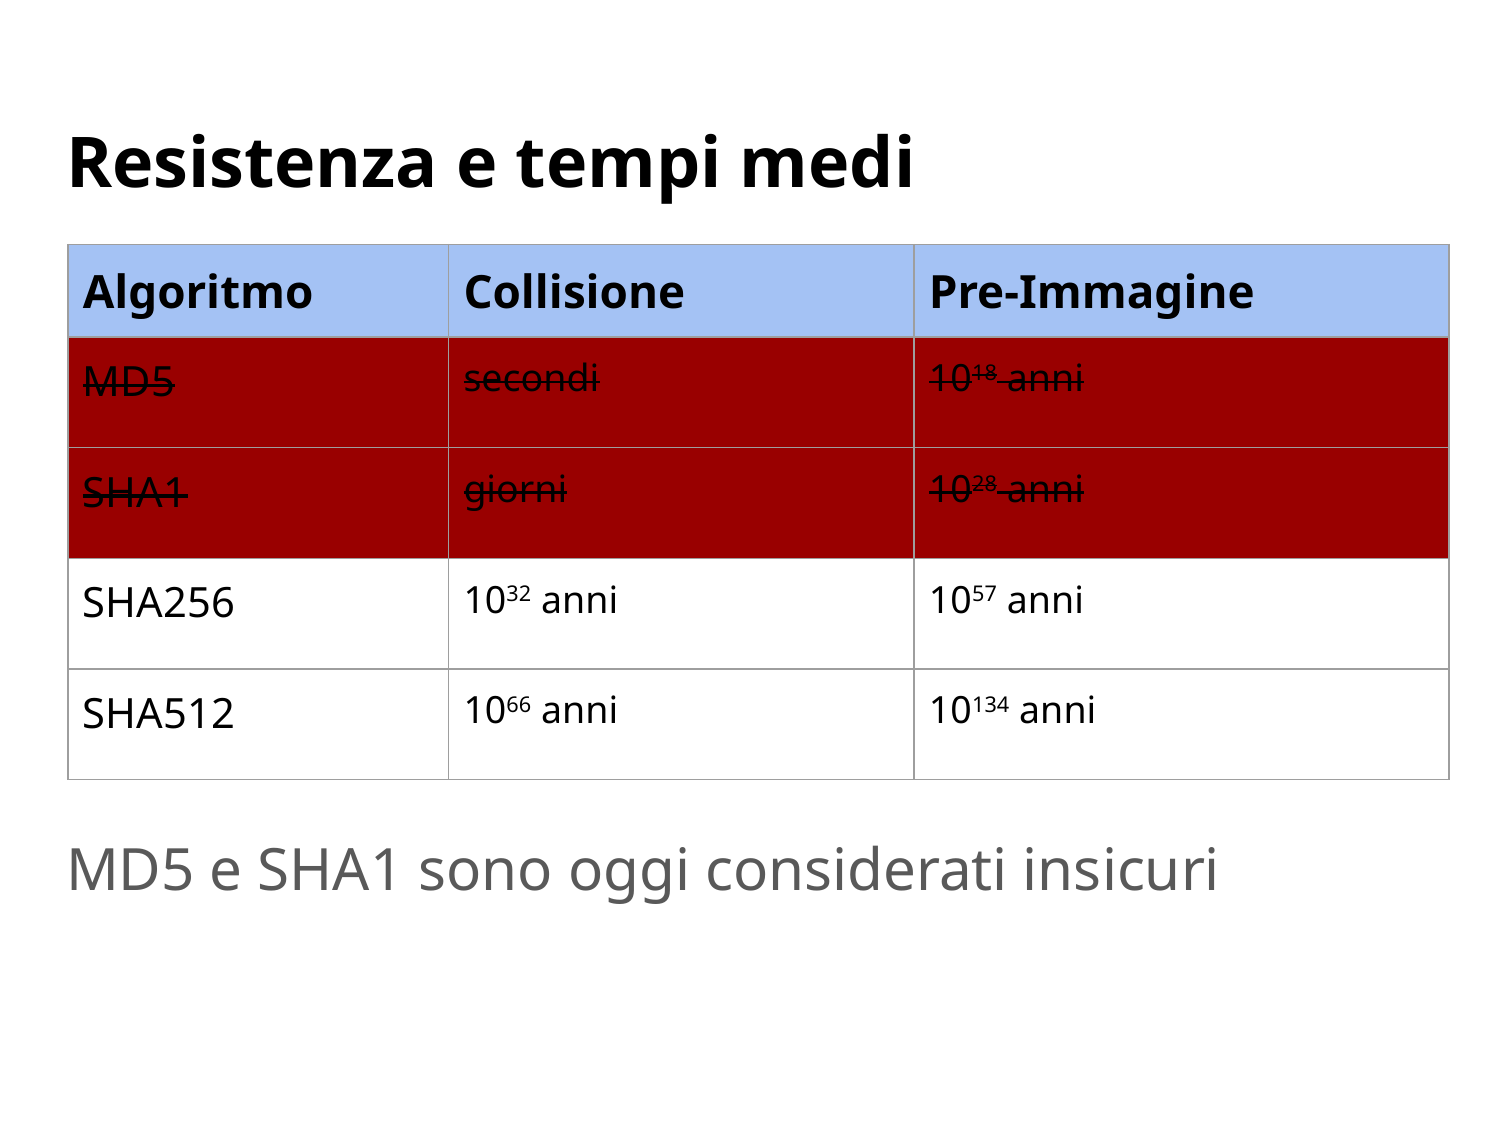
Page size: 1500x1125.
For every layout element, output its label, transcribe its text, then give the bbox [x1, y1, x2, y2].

table_cell 1018 anni [915, 338, 1448, 447]
table_cell 1066 anni [449, 670, 913, 779]
table_cell MD5 [69, 338, 448, 447]
list MD5 e SHA1 sono oggi considerati insicuri [51, 801, 1449, 1078]
table_cell giorni [449, 448, 913, 558]
table_cell 1057 anni [915, 559, 1448, 668]
table_cell secondi [449, 338, 913, 447]
table_cell SHA1 [69, 448, 448, 558]
table_cell SHA256 [69, 559, 448, 668]
table_cell SHA512 [69, 670, 448, 779]
table_header Collisione [449, 245, 913, 336]
table_header Pre-Immagine [915, 245, 1448, 336]
table_cell 1028 anni [915, 448, 1448, 558]
table_header Algoritmo [69, 245, 448, 336]
table_cell 1032 anni [449, 559, 913, 668]
title Resistenza e tempi medi [51, 97, 1449, 223]
table_cell 10134 anni [915, 670, 1448, 779]
